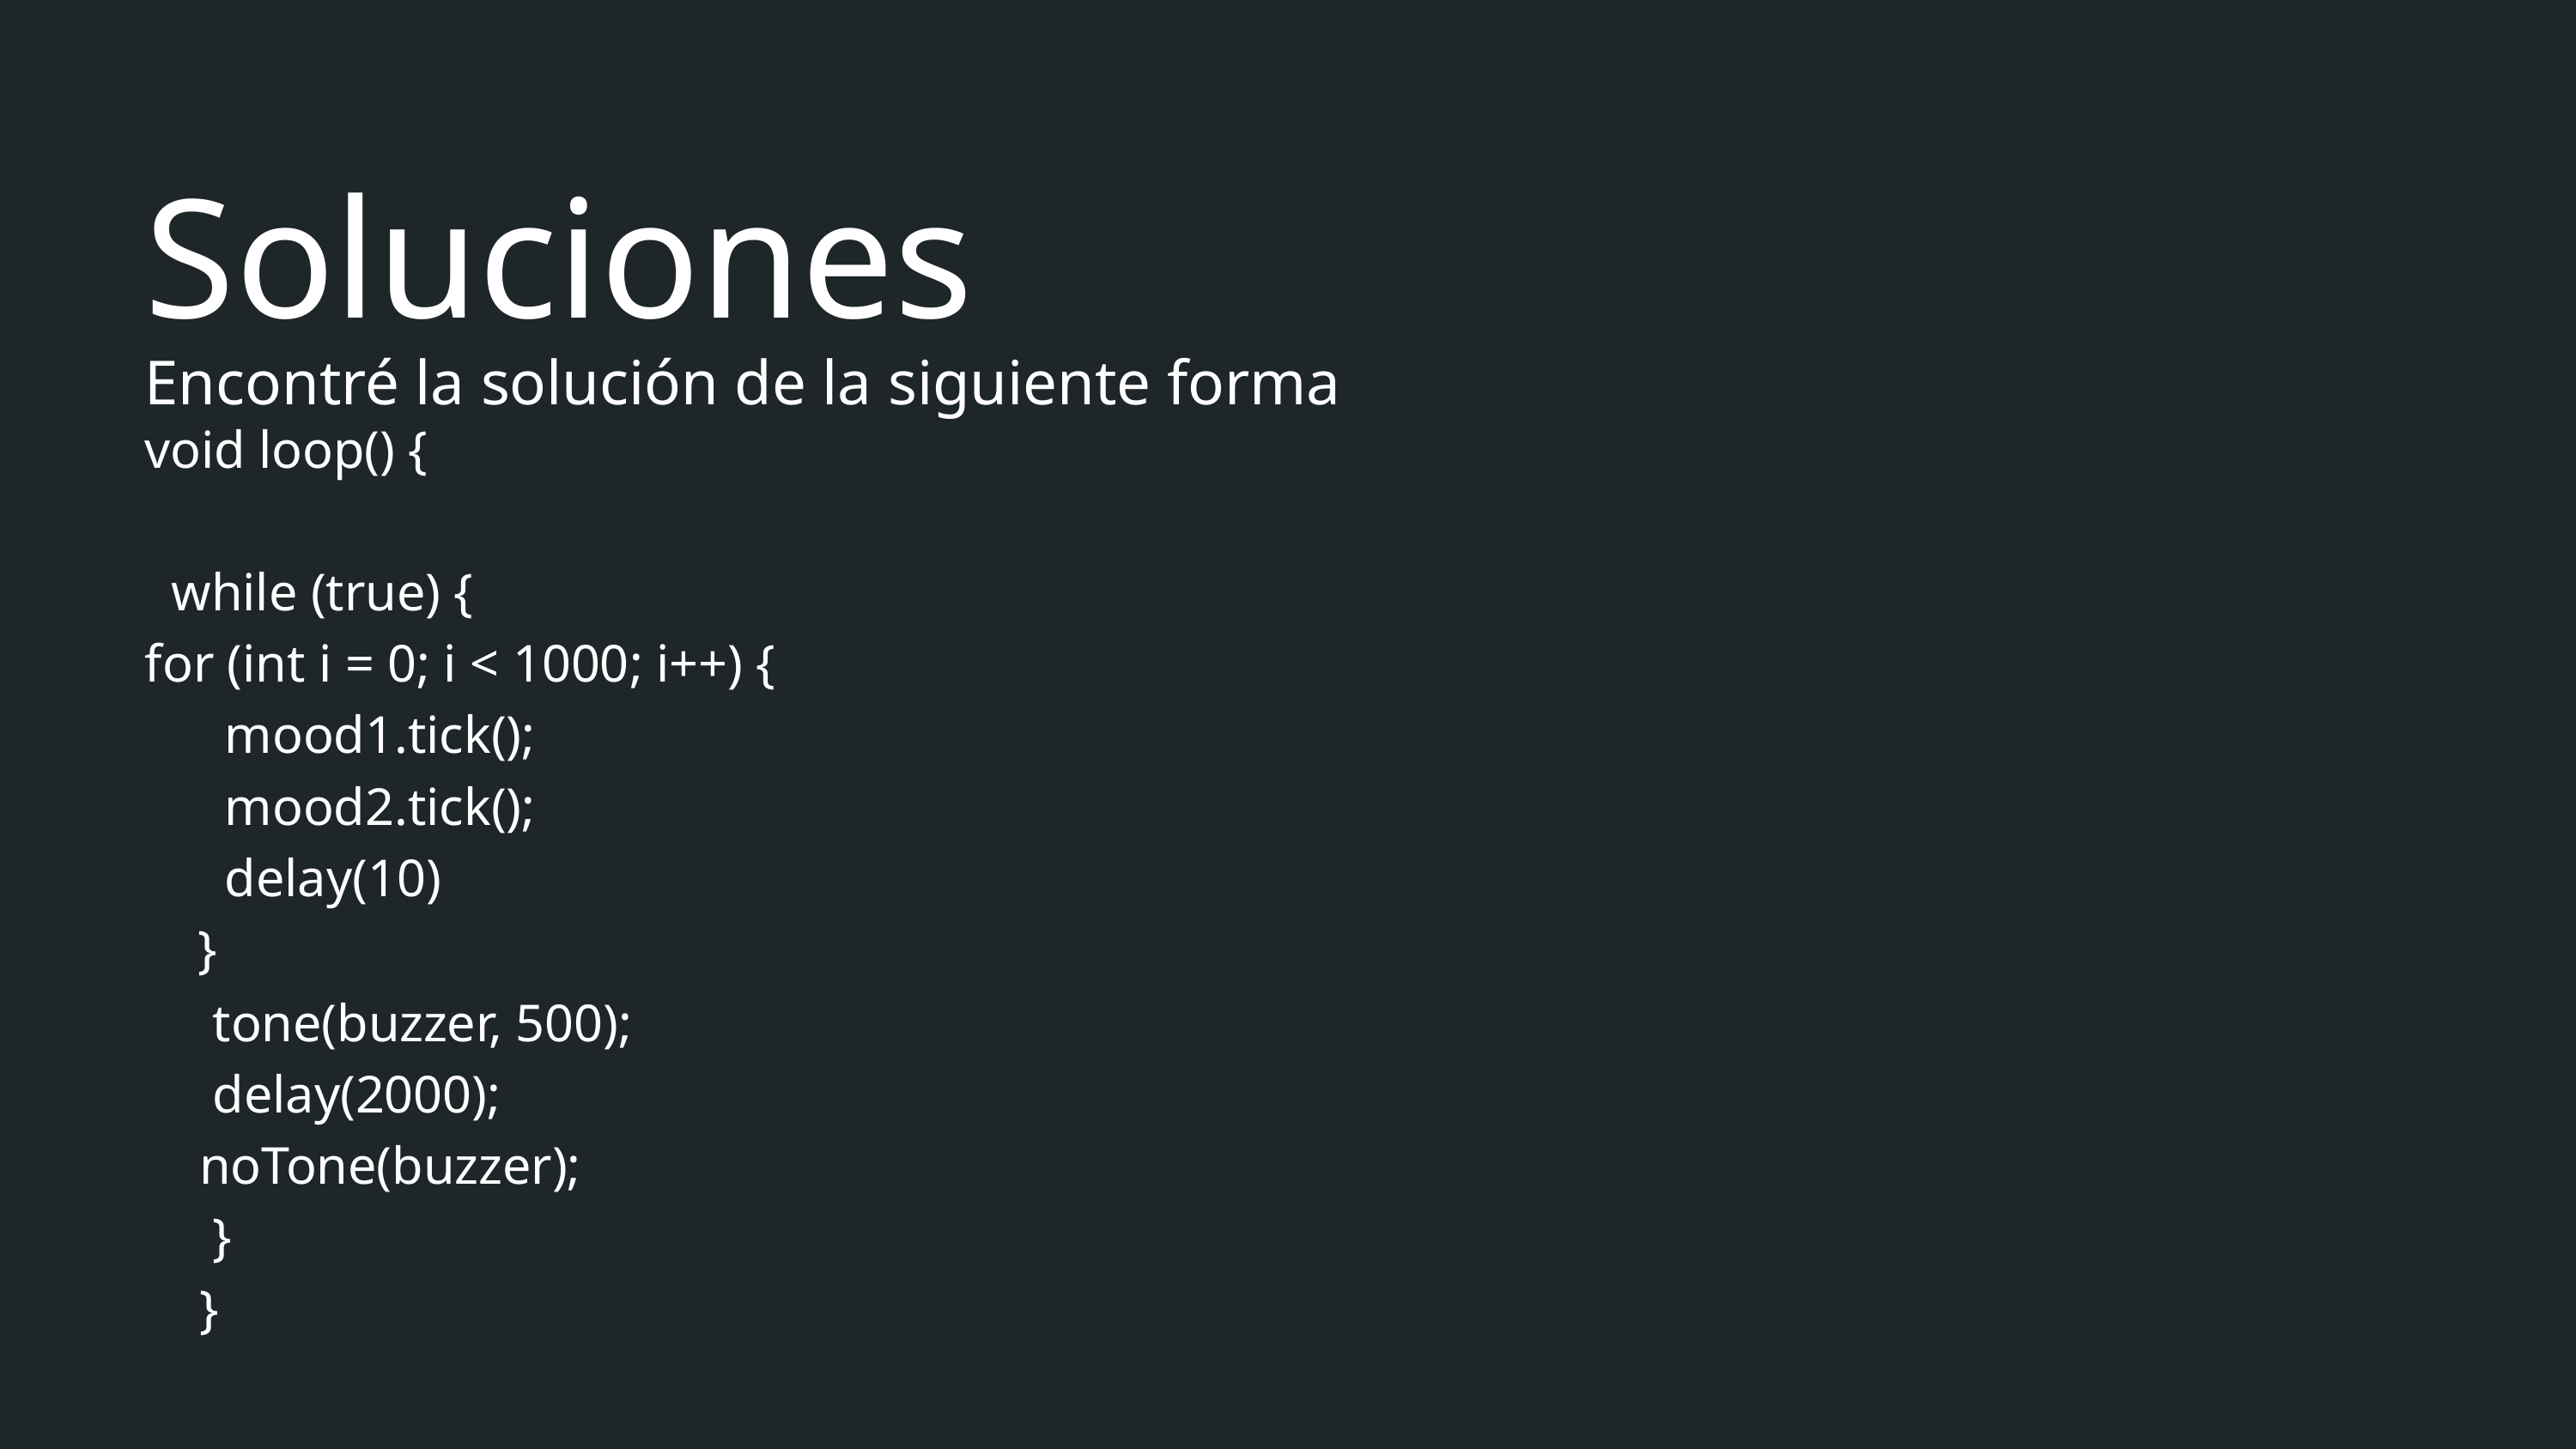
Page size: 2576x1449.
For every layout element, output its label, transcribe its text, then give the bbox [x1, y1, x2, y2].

text_box void loop() { while (true) { for (int i = 0; i < 1000; i++) { mood1.tick(); mood2.tick(); delay(10) } [144, 406, 1404, 1121]
text_box tone(buzzer, 500); delay(2000); noTone(buzzer); } } [199, 909, 639, 1410]
text_box Soluciones [144, 120, 1550, 331]
text_box Encontré la solución de la siguiente forma [144, 331, 2359, 417]
